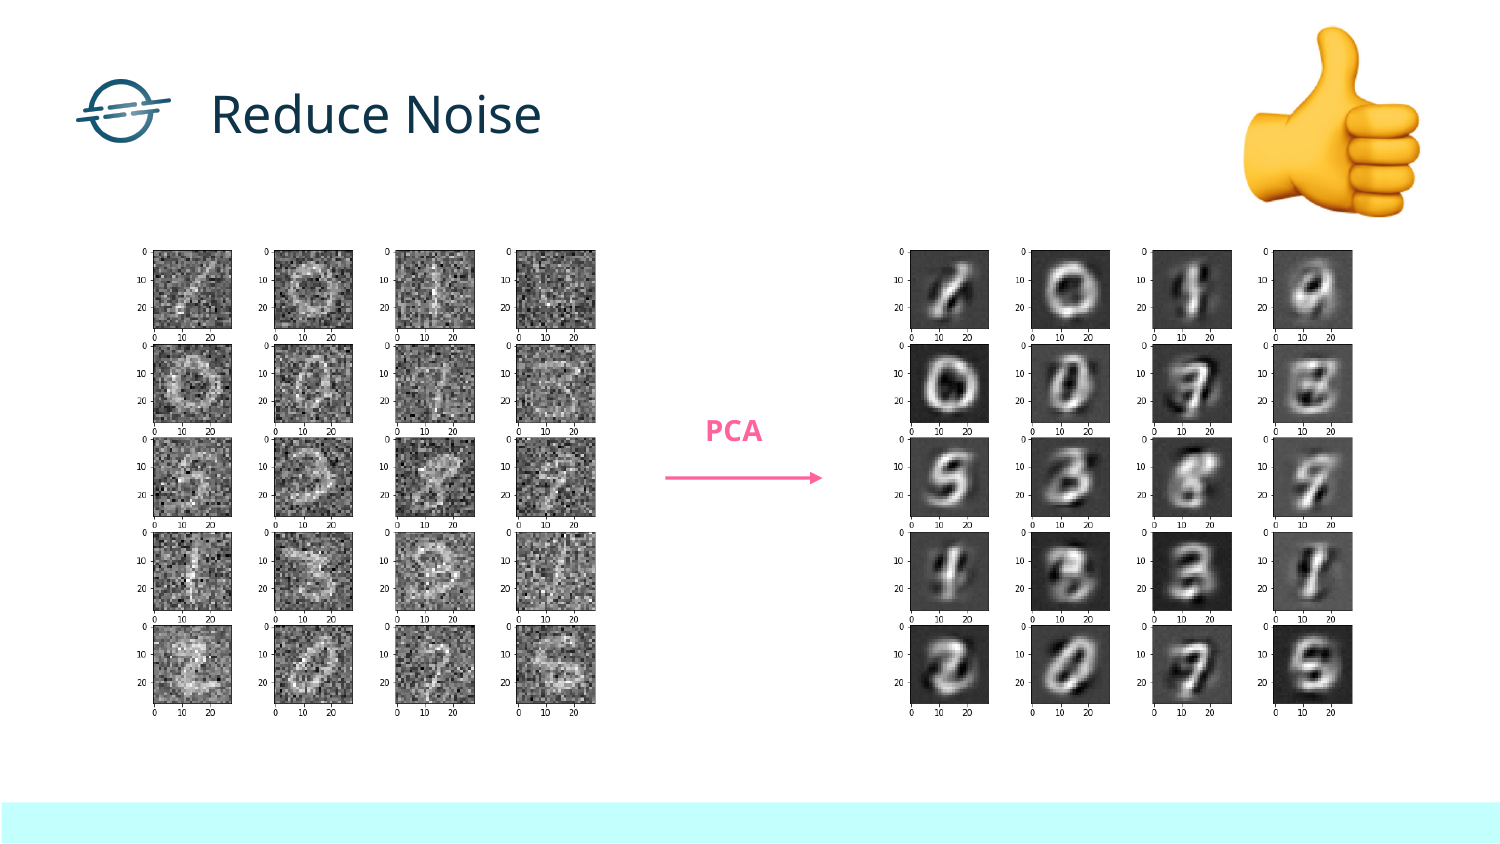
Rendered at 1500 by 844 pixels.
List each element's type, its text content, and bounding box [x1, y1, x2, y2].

text_box PCA [690, 396, 799, 439]
picture [75, 78, 171, 143]
title Reduce Noise [195, 66, 1068, 154]
picture [822, 24, 1428, 778]
picture [66, 178, 666, 778]
text_box [1, 802, 1500, 844]
